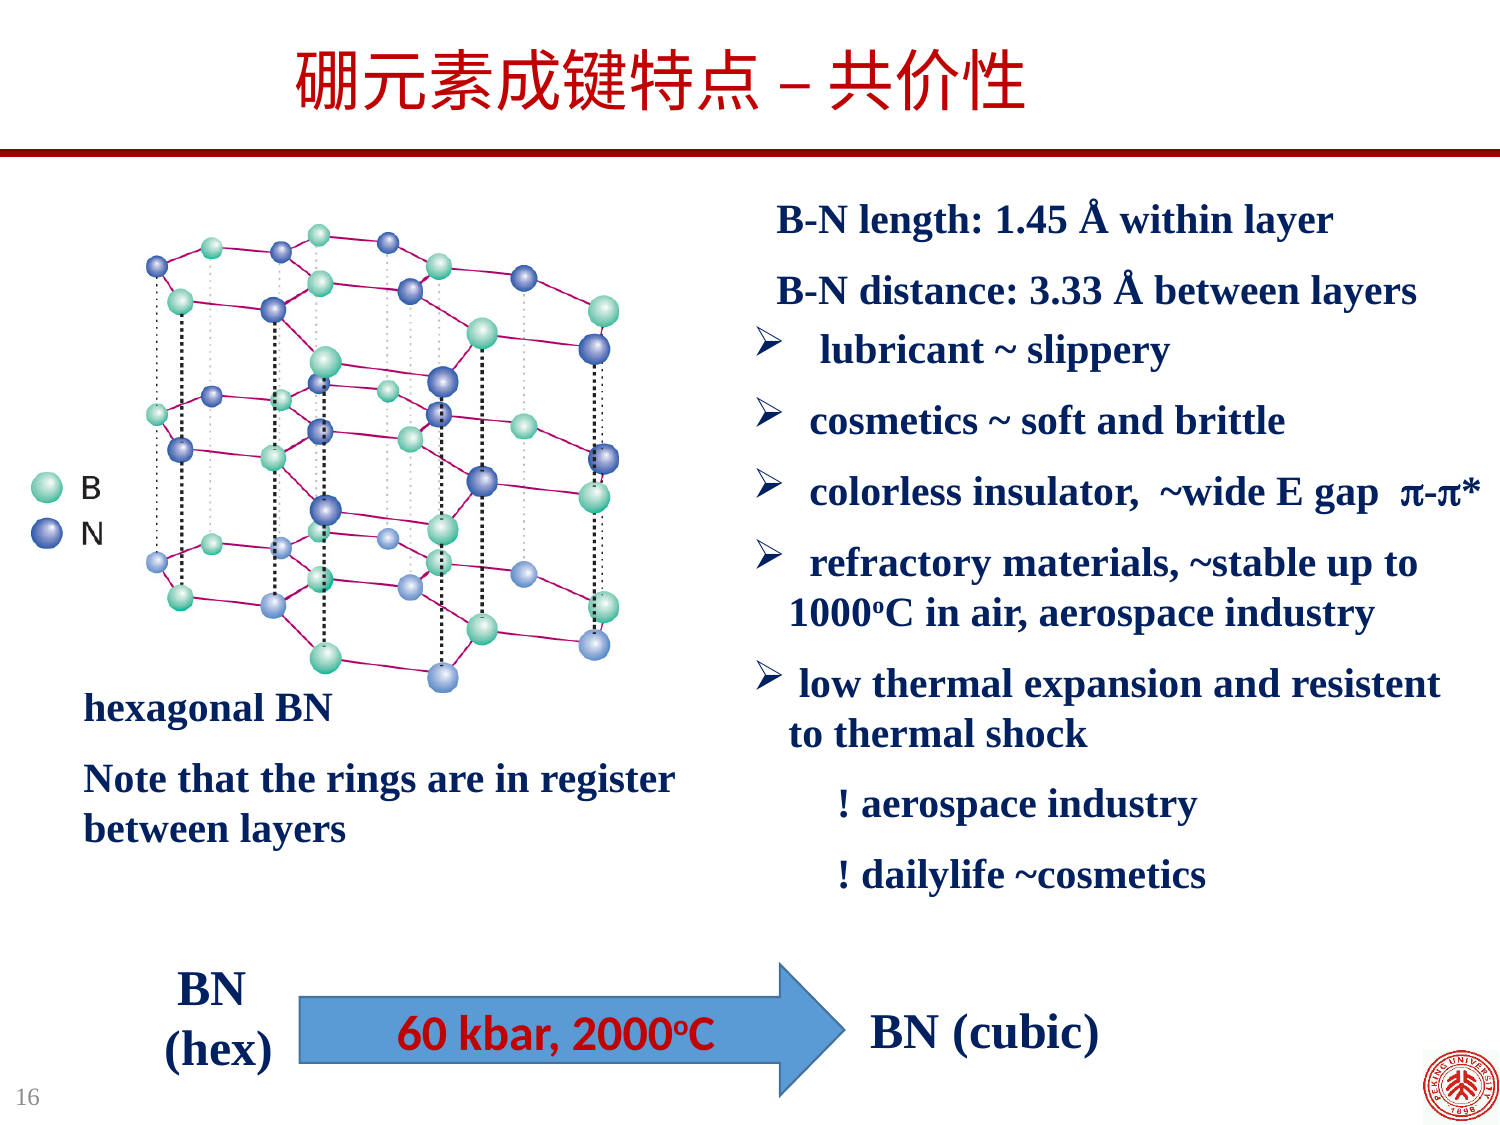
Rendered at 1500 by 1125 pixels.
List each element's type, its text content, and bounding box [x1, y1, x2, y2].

picture [1423, 1050, 1499, 1125]
text_box lubricant ~ slippery cosmetics ~ soft and brittle colorless insulator, ~wide E gap -* refractory materials, ~stable up to 1000oC in air, aerospace industry low thermal expansion and resistent to thermal shock ! aerospace industry ! dailylife ~cosmetics [738, 314, 1500, 905]
text_box 硼元素成键特点 – 共价性 [253, 30, 1069, 138]
slide_number 16 [0, 1062, 69, 1125]
text_box hexagonal BN Note that the rings are in register between layers [68, 672, 707, 859]
text_box [0, 149, 1500, 157]
text_box B-N length: 1.45 Å within layer B-N distance: 3.33 Å between layers [761, 184, 1457, 314]
text_box BN (cubic) [855, 991, 1144, 1066]
text_box 60 kbar, 2000oC [298, 961, 846, 1099]
text_box BN (hex) [150, 948, 350, 1084]
picture [31, 224, 619, 693]
